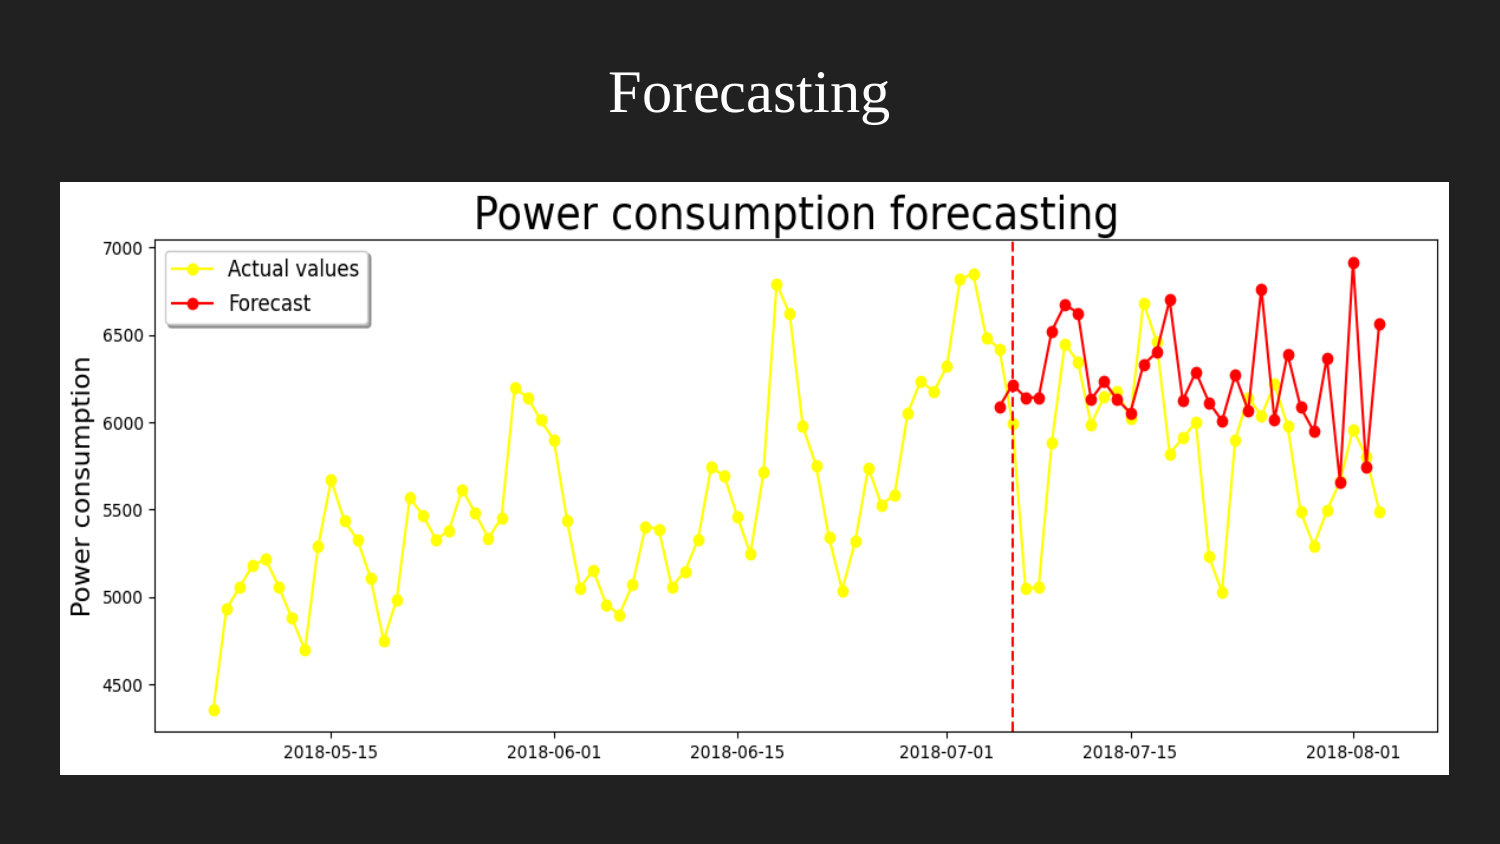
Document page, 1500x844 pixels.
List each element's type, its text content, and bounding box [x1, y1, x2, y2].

title Forecasting [51, 26, 1449, 140]
picture [60, 181, 1450, 775]
